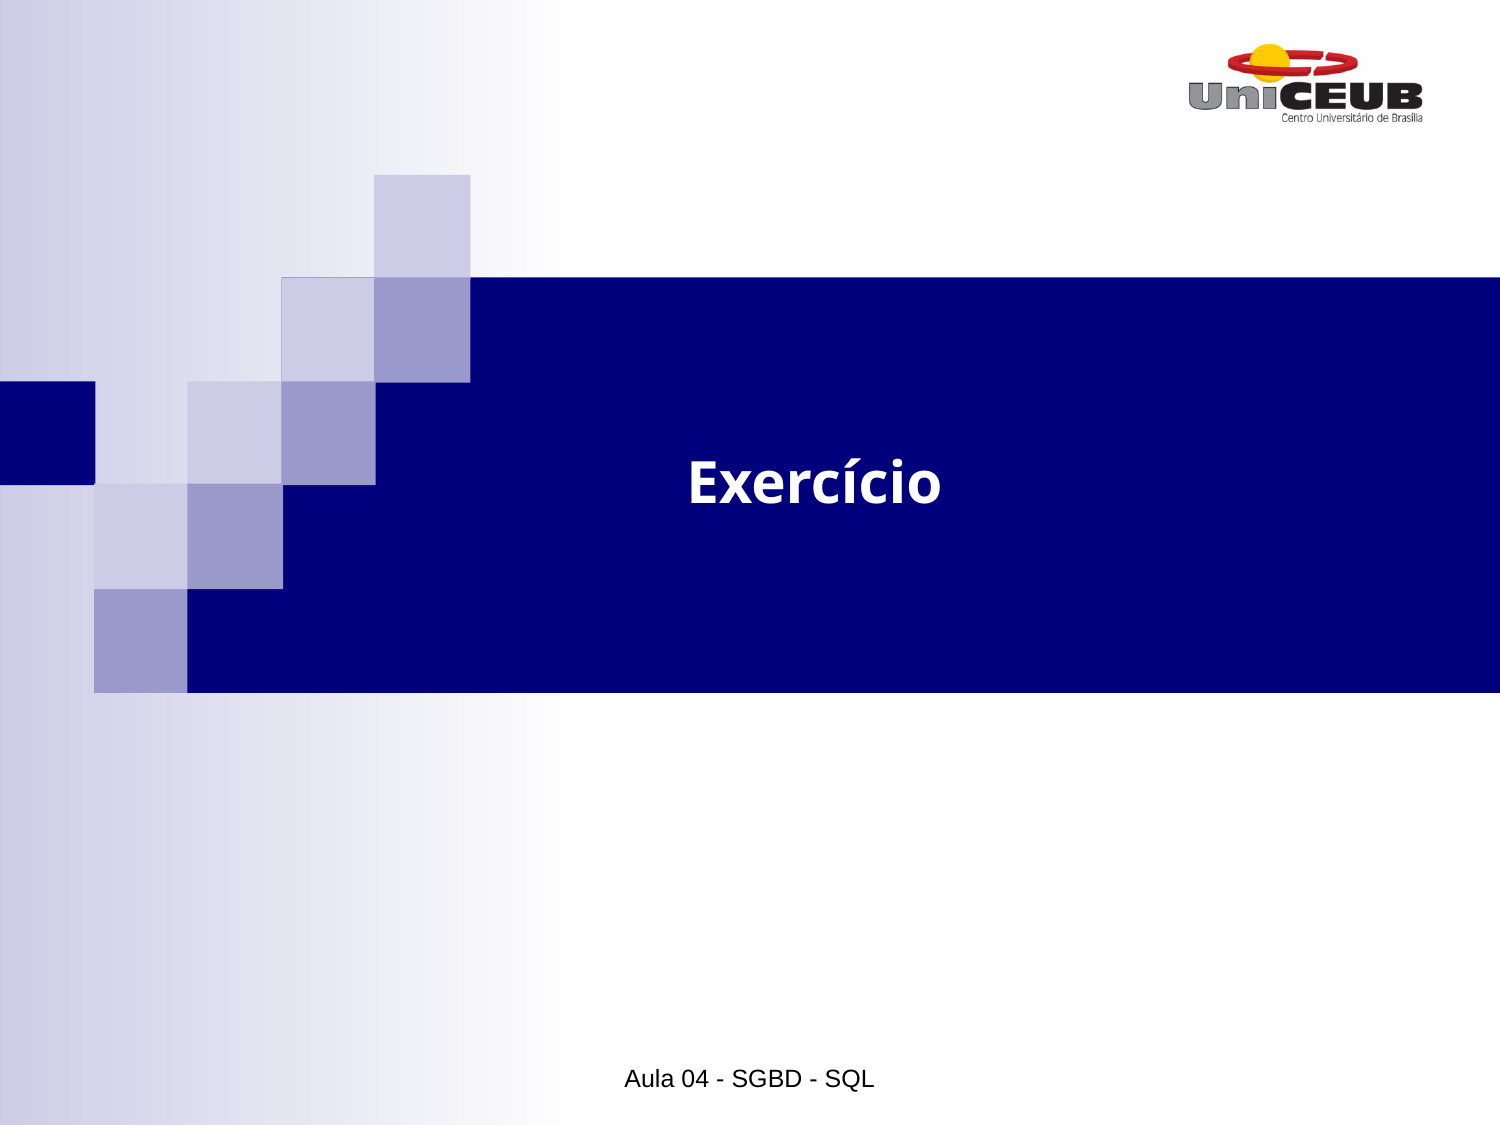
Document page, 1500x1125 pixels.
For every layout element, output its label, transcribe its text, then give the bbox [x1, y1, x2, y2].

footer Aula 04 - SGBD - SQL [512, 1025, 988, 1100]
picture [1186, 42, 1424, 125]
title Exercício [253, 314, 1360, 646]
